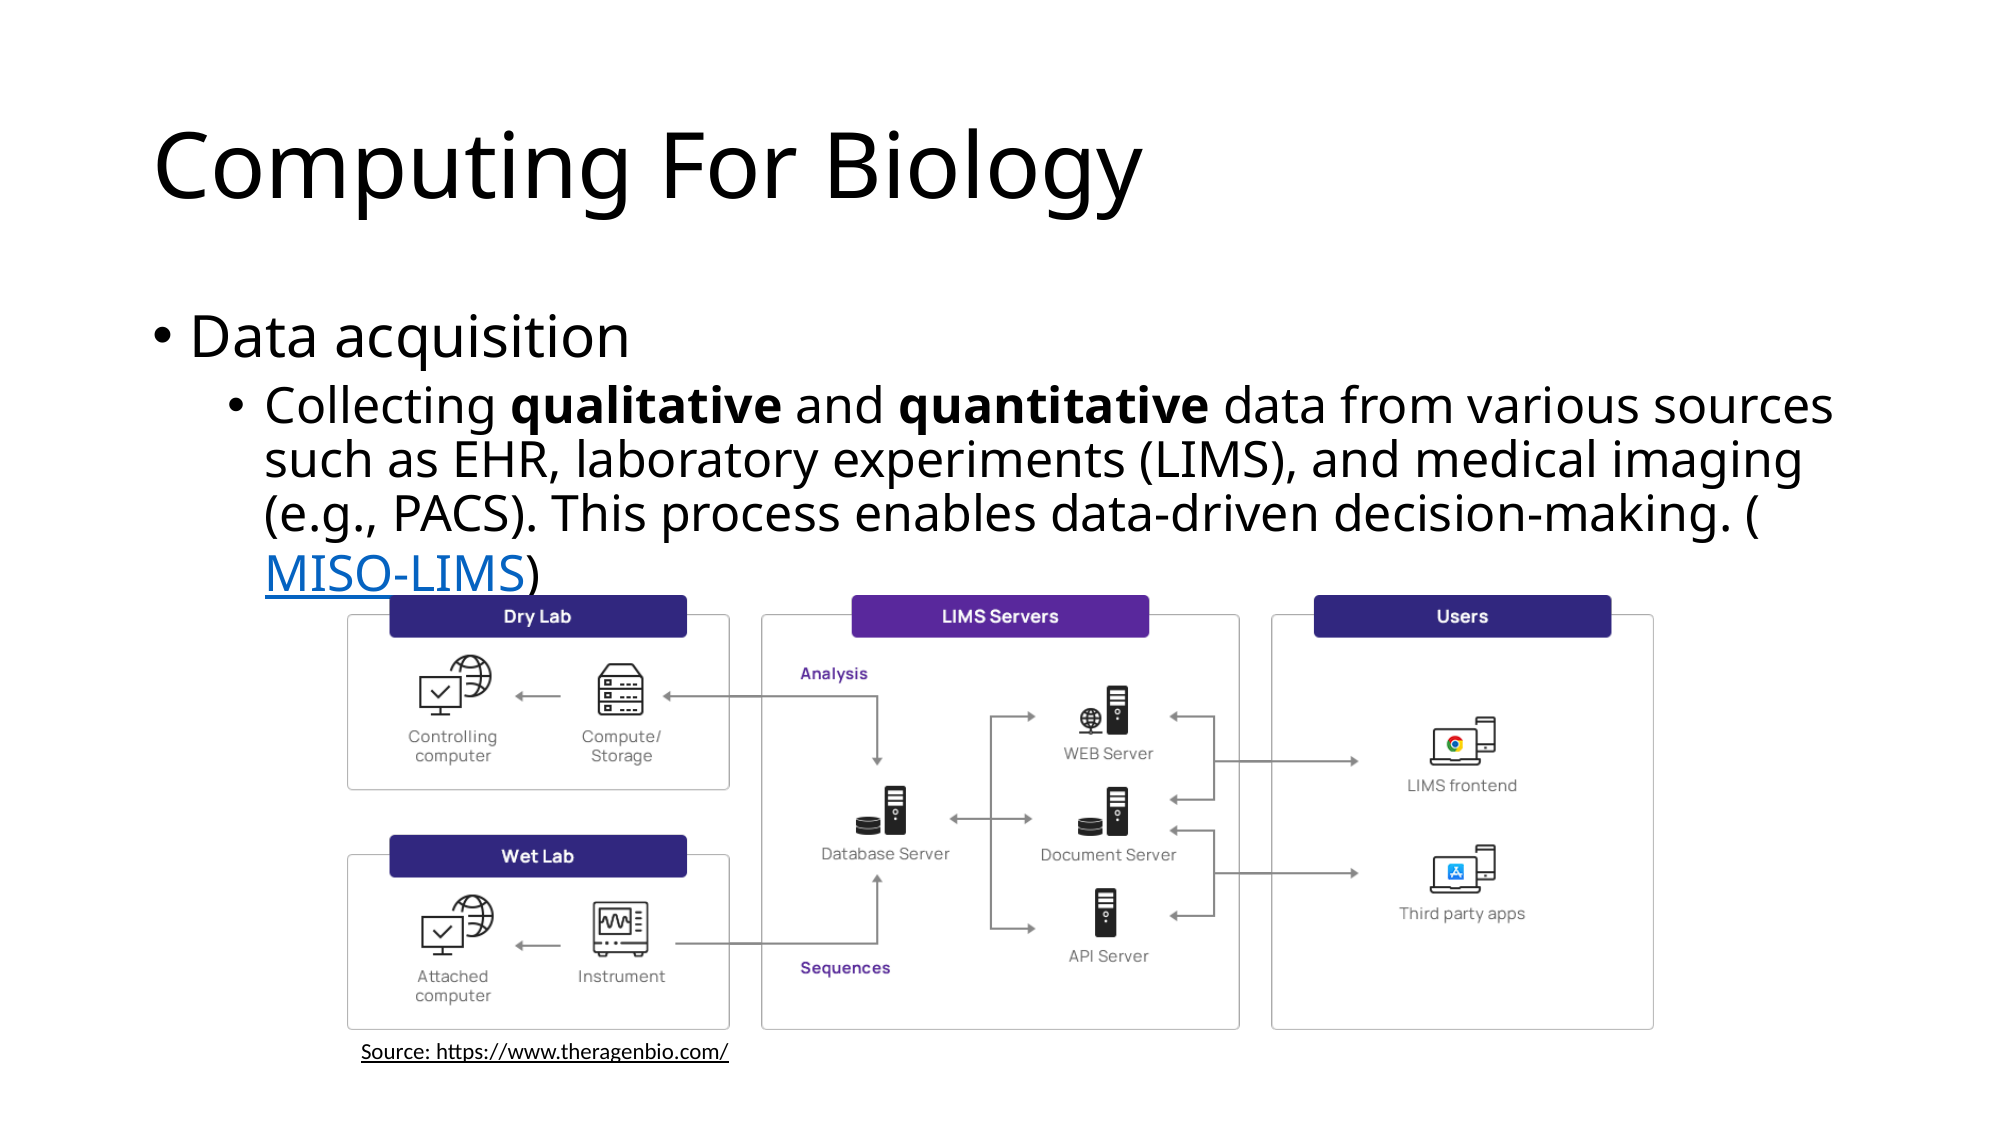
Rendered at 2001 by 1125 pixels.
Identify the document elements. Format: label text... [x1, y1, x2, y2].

title Computing For Biology [137, 59, 1863, 278]
list Data acquisition Collecting qualitative and quantitative data from various sources such as EHR, laboratory experiments (LIMS), and medical imaging (e.g., PACS). This process enables data-driven decision-making. (MISO-LIMS) [137, 299, 1863, 1014]
text_box Source: https://www.theragenbio.com/ [346, 1030, 1047, 1072]
picture [346, 595, 1654, 1030]
